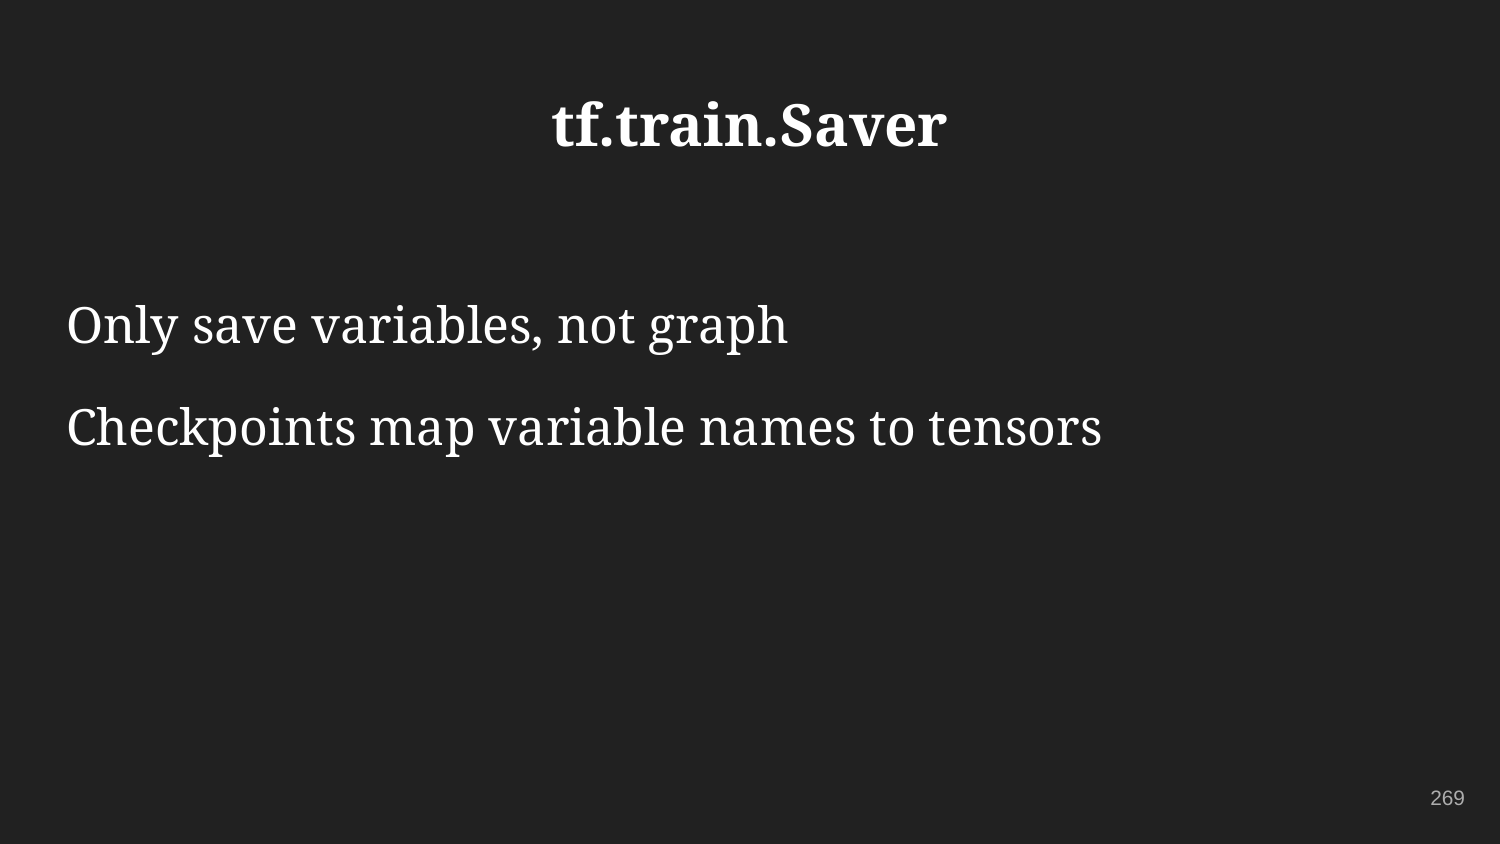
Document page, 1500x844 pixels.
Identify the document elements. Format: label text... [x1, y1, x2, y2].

text_box Only save variables, not graph Checkpoints map variable names to tensors [51, 269, 1449, 593]
slide_number 269 [1389, 764, 1480, 830]
title tf.train.Saver [51, 72, 1449, 167]
